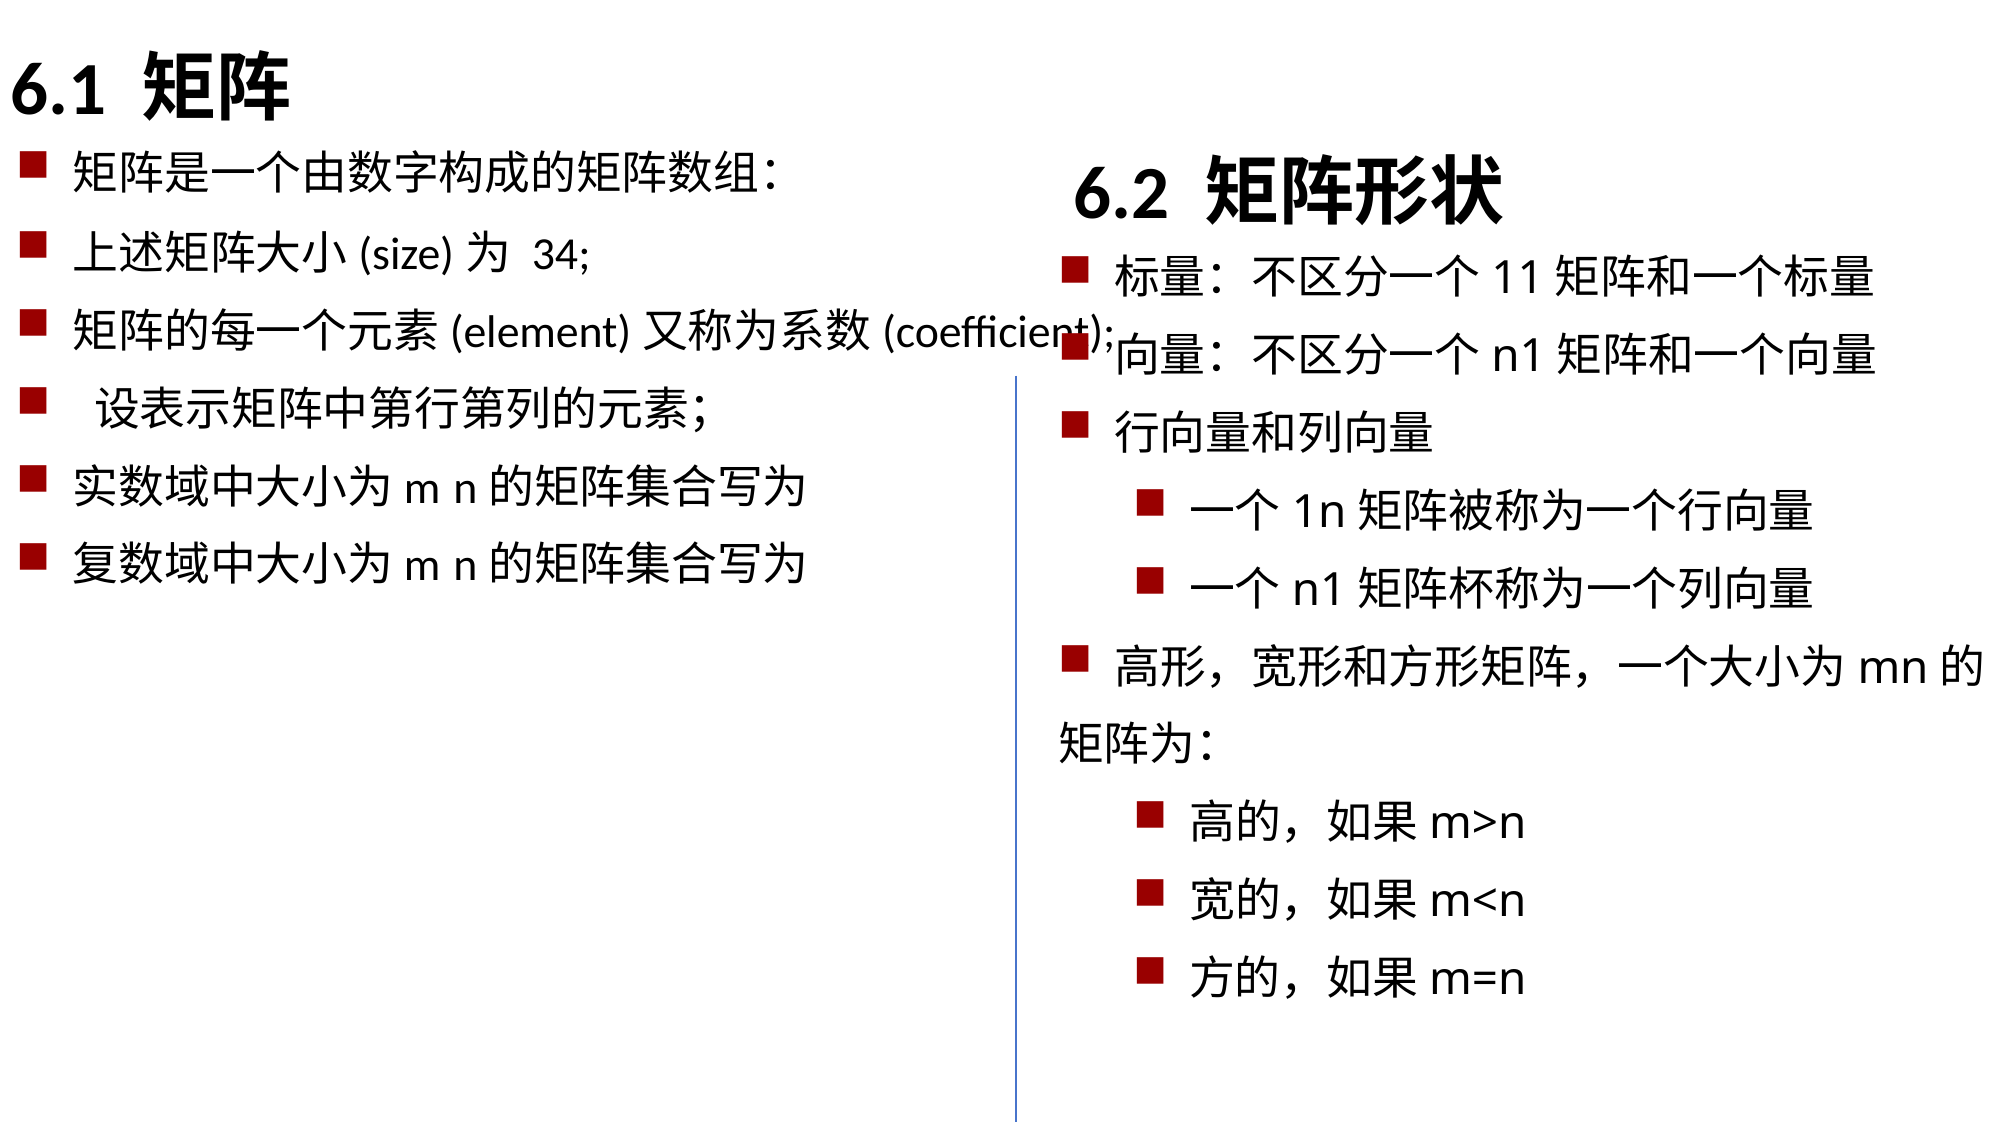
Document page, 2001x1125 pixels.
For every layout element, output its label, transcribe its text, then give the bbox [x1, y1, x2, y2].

text_box 矩阵是一个由数字构成的矩阵数组： [16, 143, 1046, 199]
text_box 6.2 矩阵形状 [1058, 141, 2000, 236]
text_box 6.1 矩阵 [0, 37, 1441, 131]
